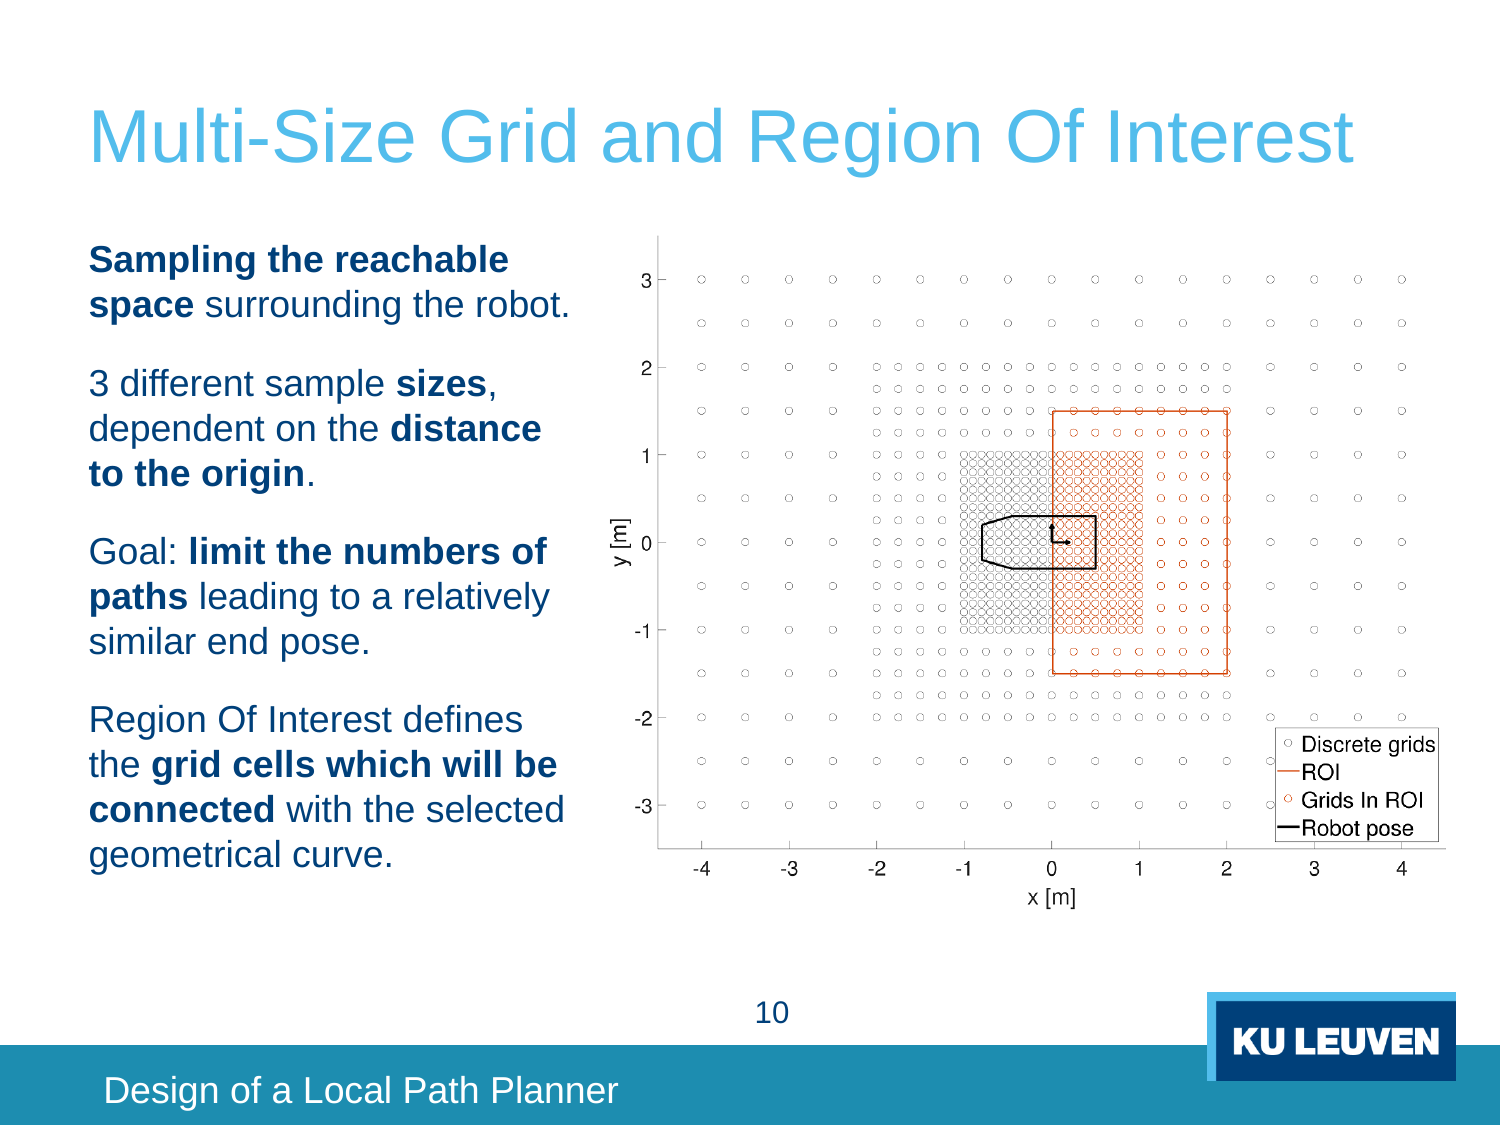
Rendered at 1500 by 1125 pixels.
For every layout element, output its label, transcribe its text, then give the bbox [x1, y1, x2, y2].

text_box Design of a Local Path Planner [88, 1058, 715, 1119]
slide_number 10 [695, 992, 849, 1040]
title Multi-Size Grid and Region Of Interest [88, 29, 1456, 178]
picture [1207, 992, 1456, 1081]
list Sampling the reachable space surrounding the robot. 3 different sample sizes, dependent on the distance to the origin. Goal: limit the numbers of paths leading to a relatively similar end pose. Region Of Interest defines the grid cells which will be connected with the selected geometrical curve. [88, 235, 582, 950]
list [609, 235, 1448, 911]
